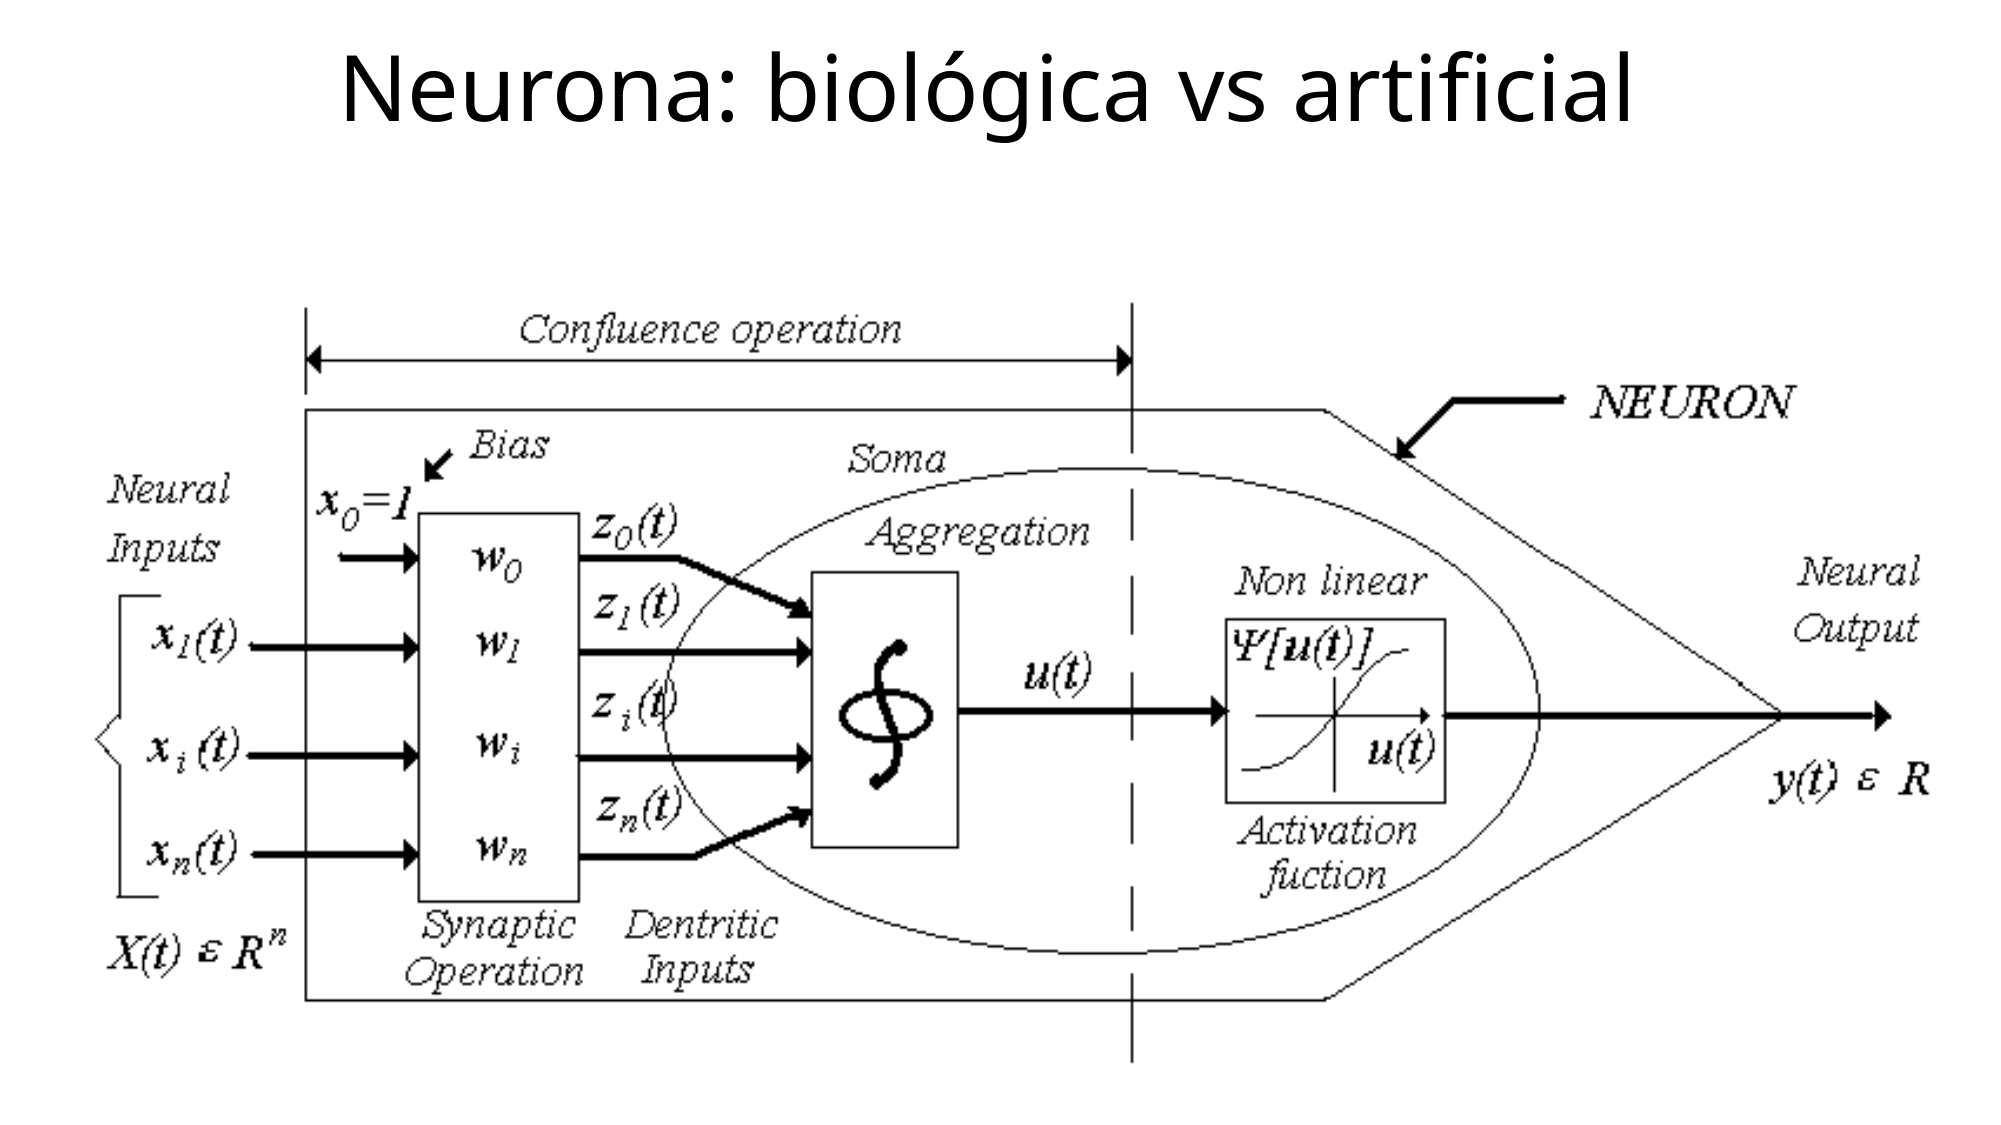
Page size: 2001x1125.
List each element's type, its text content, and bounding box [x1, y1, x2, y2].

picture [77, 273, 1946, 1088]
title Neurona: biológica vs artificial [137, 11, 1863, 171]
